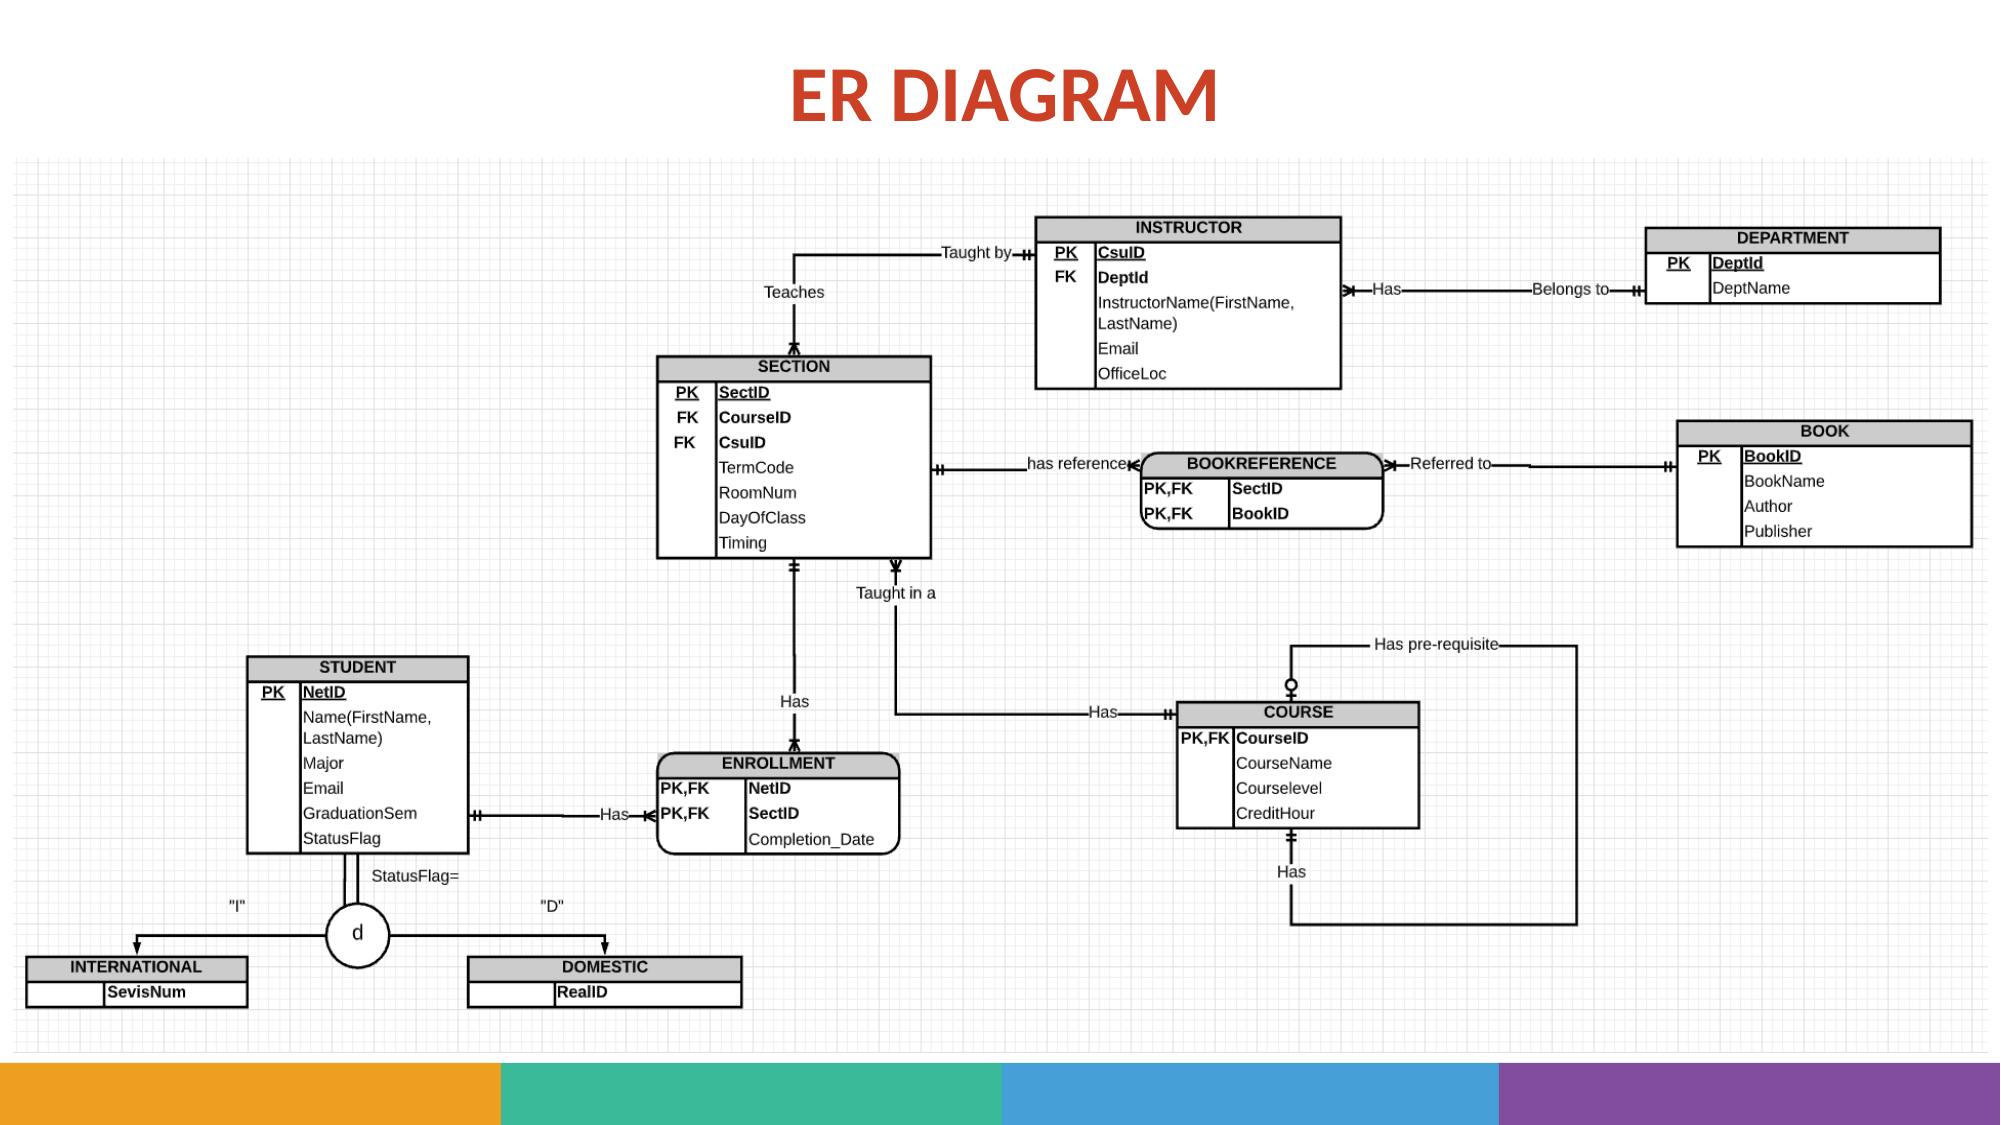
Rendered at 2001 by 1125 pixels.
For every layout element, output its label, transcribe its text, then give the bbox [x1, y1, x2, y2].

picture [13, 158, 1988, 1053]
title ER DIAGRAM [41, 32, 1970, 157]
